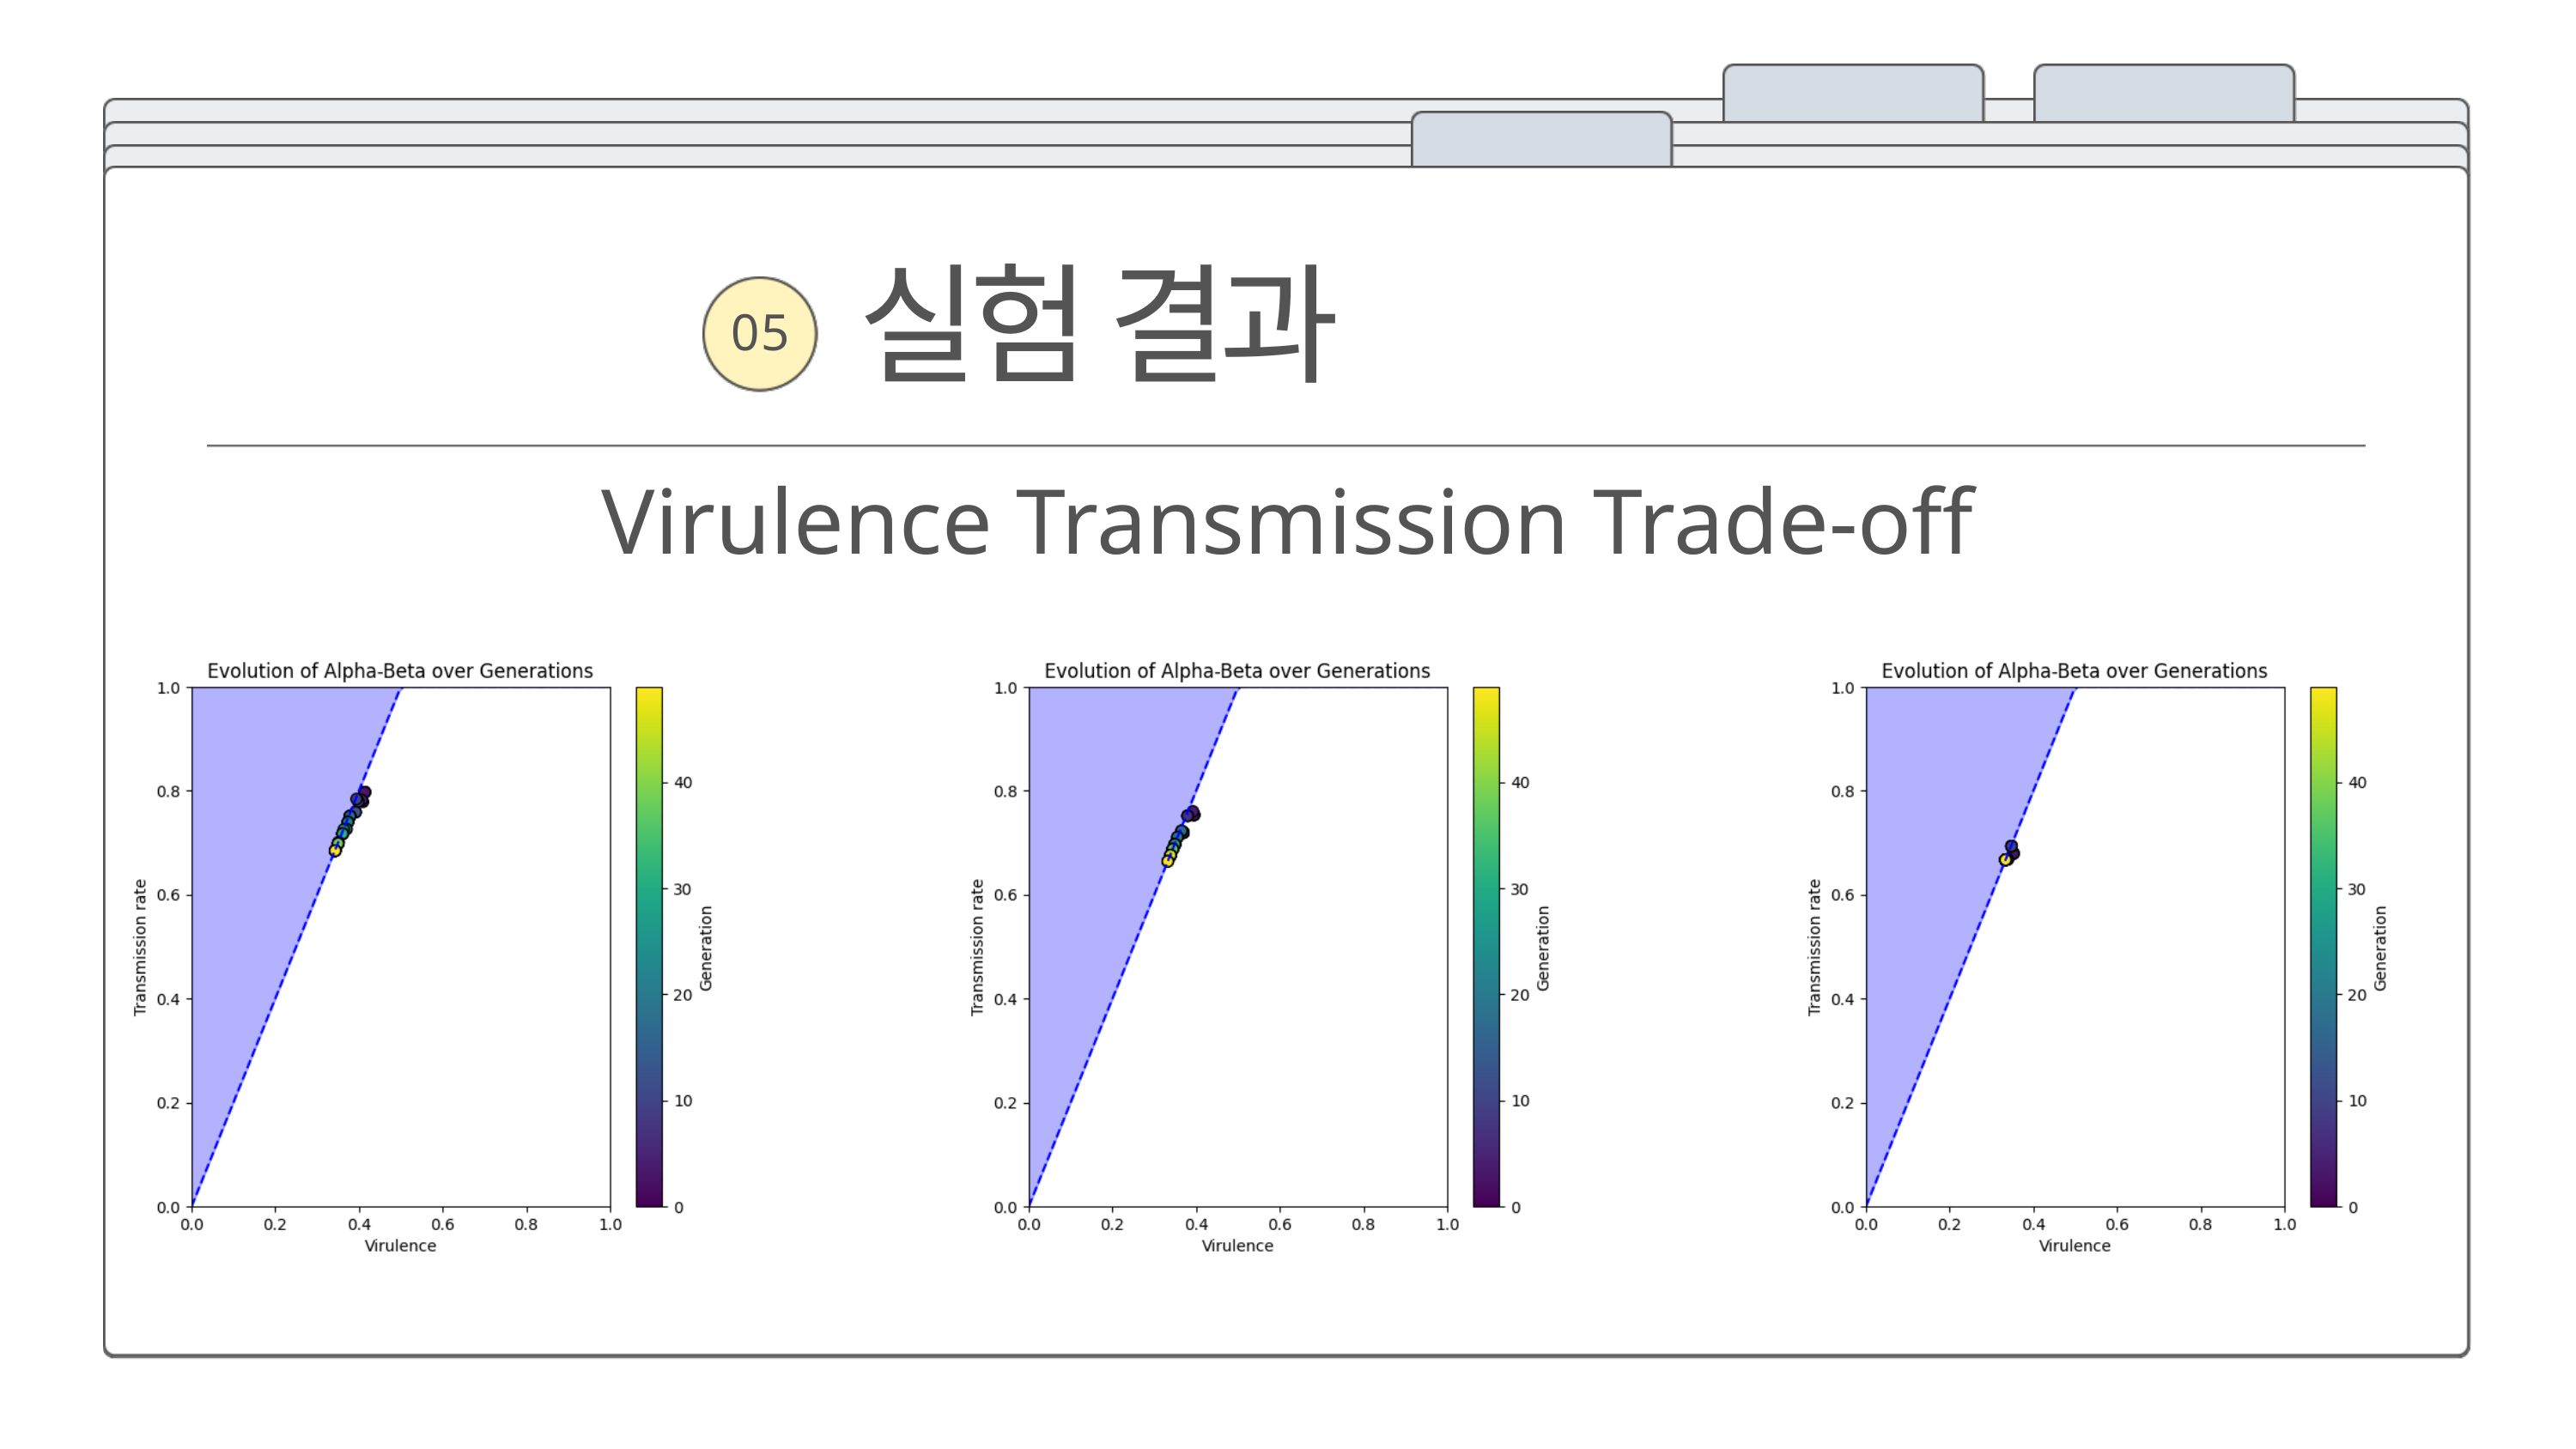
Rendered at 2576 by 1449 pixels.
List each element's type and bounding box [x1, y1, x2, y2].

picture [103, 64, 2471, 1360]
